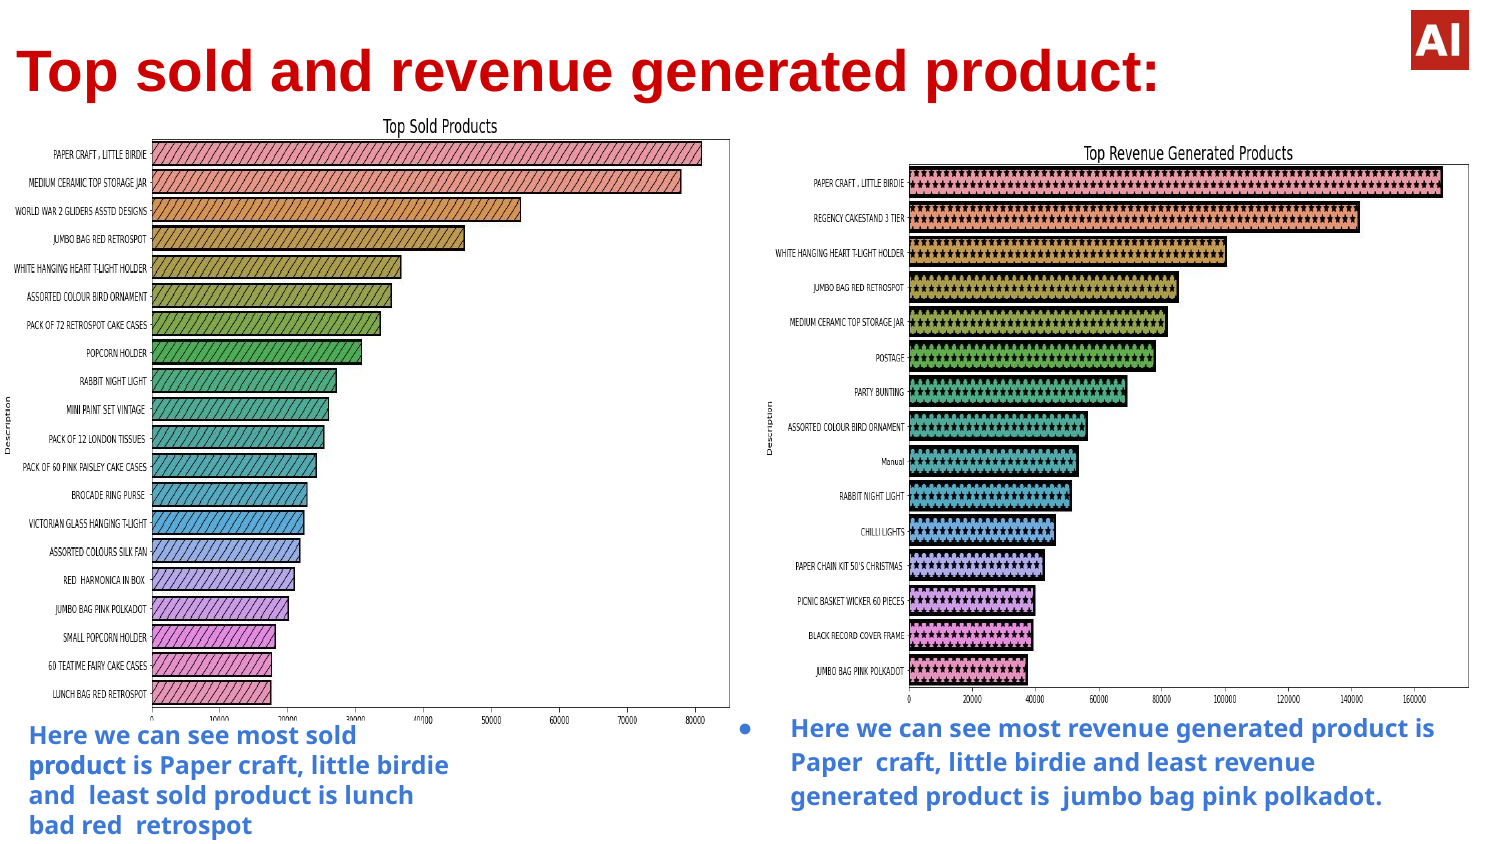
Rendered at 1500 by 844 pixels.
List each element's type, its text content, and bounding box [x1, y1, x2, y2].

text_box product is Paper craft, little birdie and least sold product is lunch bad red retrospot [26, 759, 454, 840]
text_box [0, 110, 734, 751]
picture [762, 138, 1472, 711]
picture [1411, 10, 1469, 70]
title Top sold and revenue generated product: [14, 31, 1163, 175]
text_box Here we can see most revenue generated product is Paper craft, little birdie and least revenue generated product is jumbo bag pink polkadot. [735, 706, 1446, 811]
